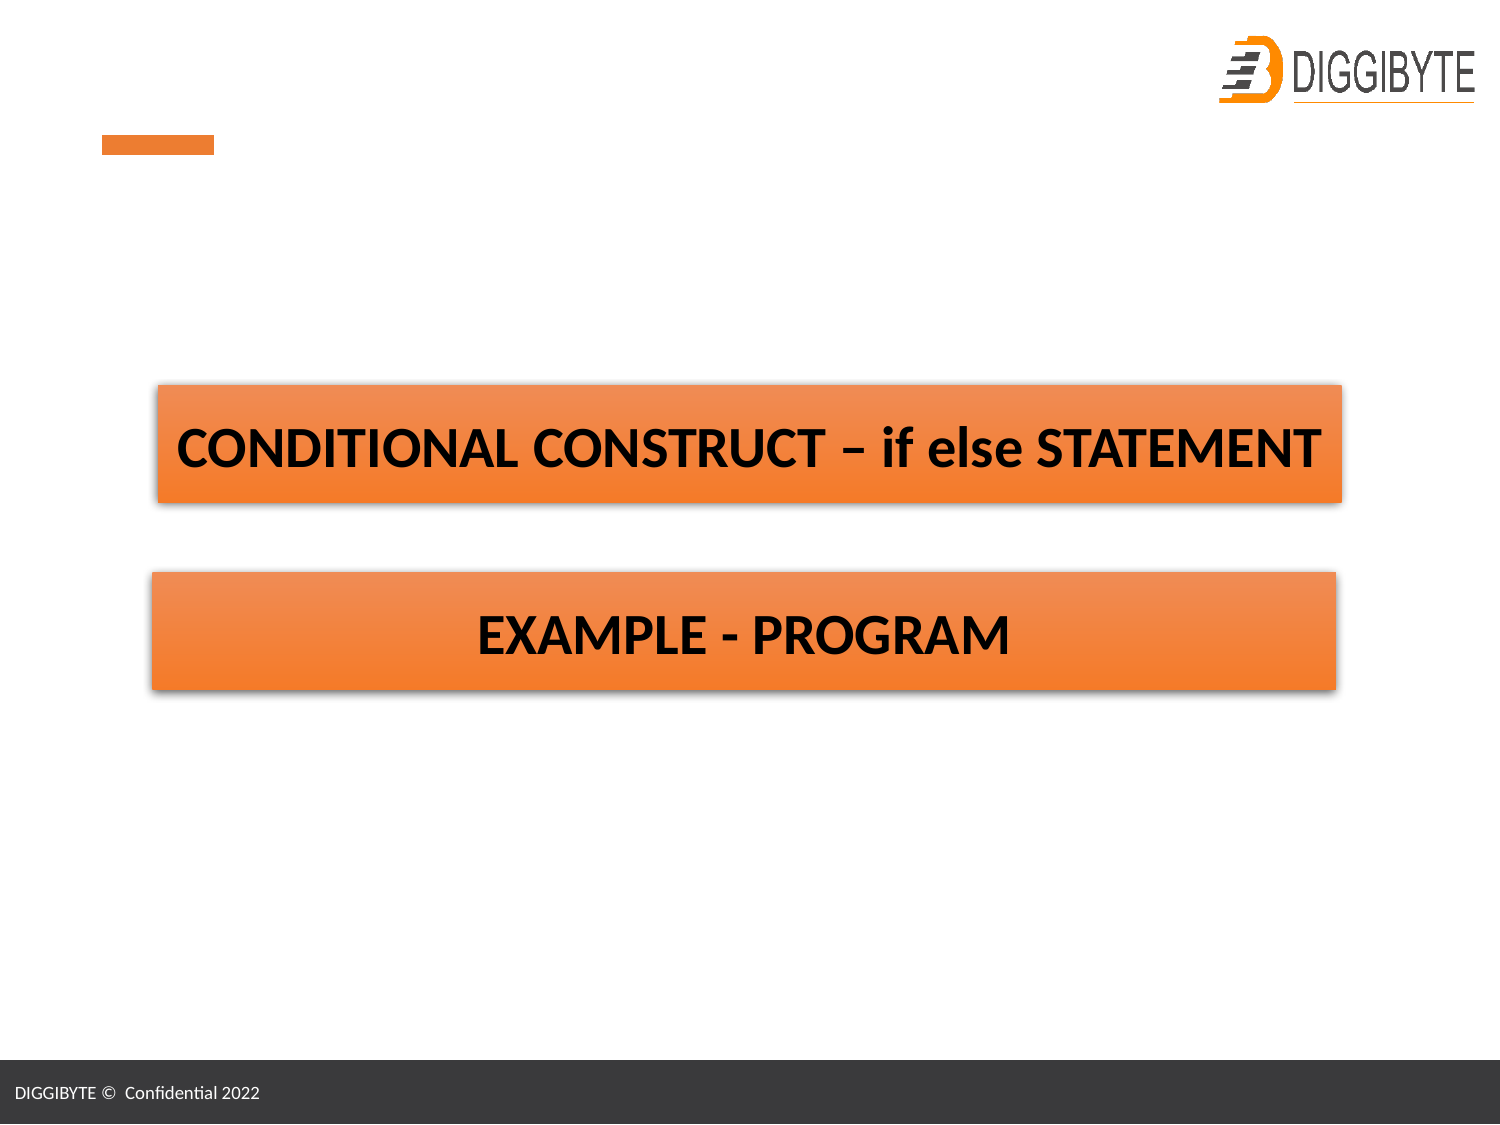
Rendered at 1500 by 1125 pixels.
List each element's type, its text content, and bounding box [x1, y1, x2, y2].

text_box EXAMPLE - PROGRAM [152, 572, 1336, 690]
text_box CONDITIONAL CONSTRUCT – if else STATEMENT [158, 385, 1342, 503]
picture [1195, 0, 1490, 180]
